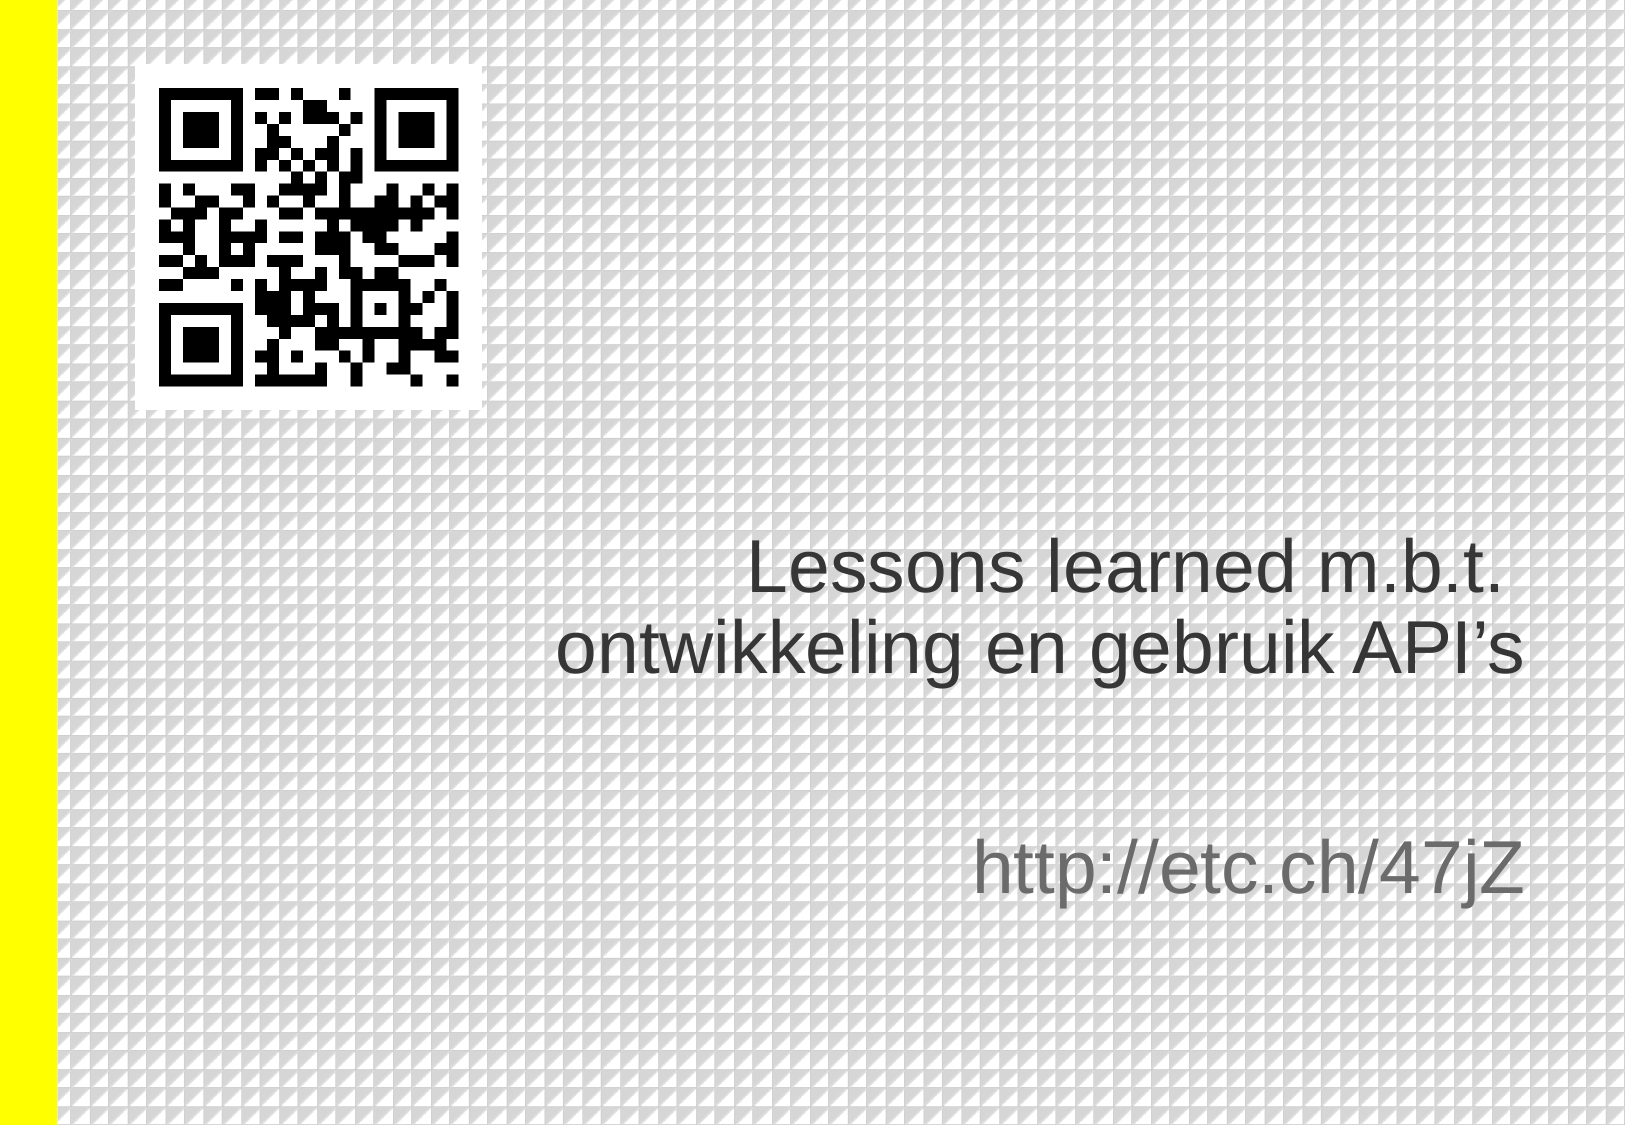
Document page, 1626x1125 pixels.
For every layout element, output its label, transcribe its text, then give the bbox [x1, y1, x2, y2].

title Lessons learned m.b.t. ontwikkeling en gebruik API’s [159, 328, 1542, 787]
subtitle http://etc.ch/47jZ [322, 810, 1542, 1083]
picture [57, 0, 1625, 1125]
